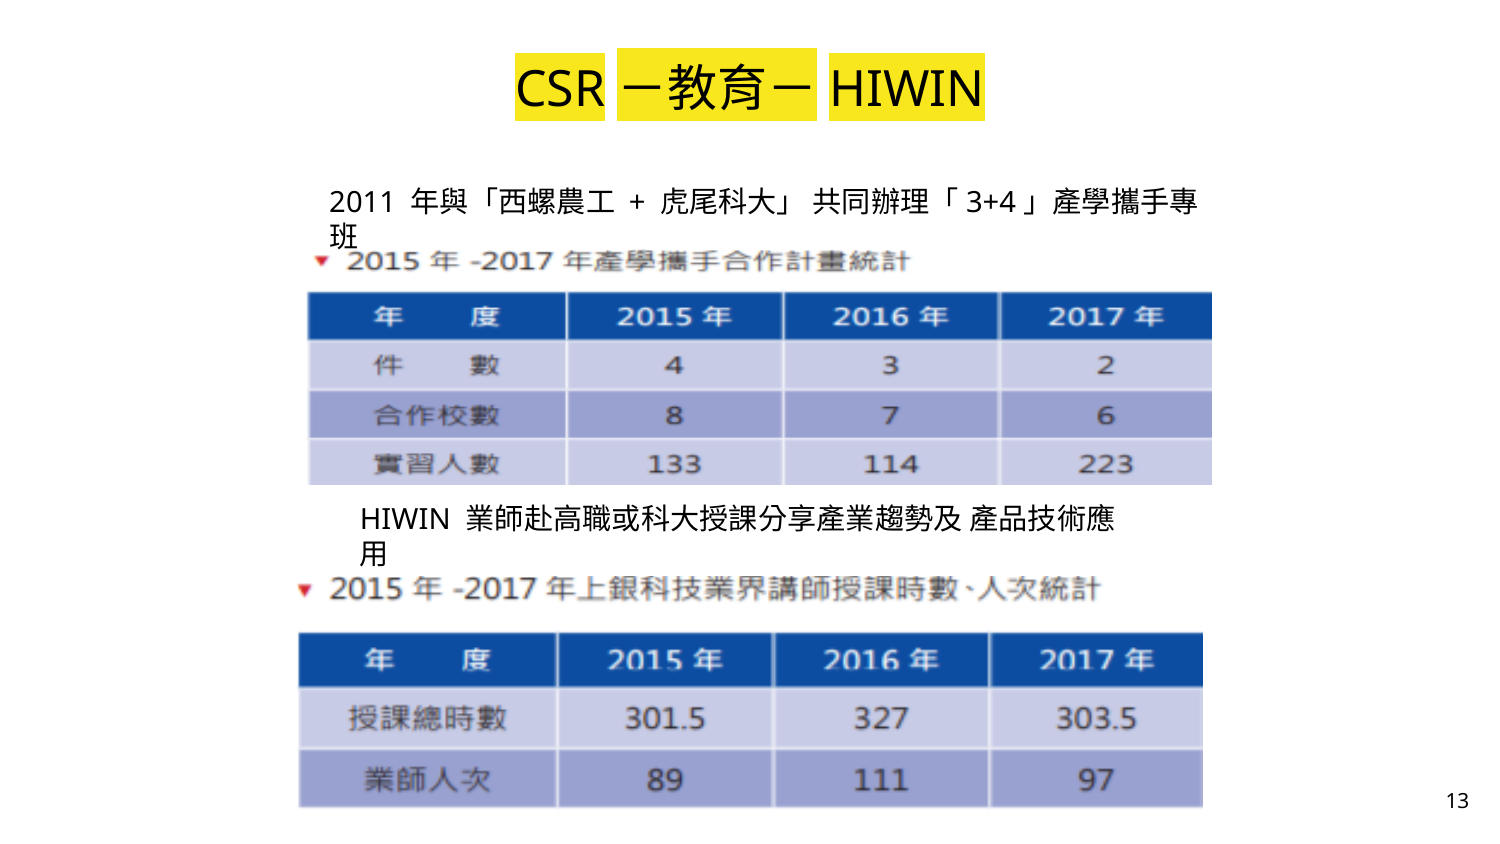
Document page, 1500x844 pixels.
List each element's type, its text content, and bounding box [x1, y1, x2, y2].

text_box HIWIN 業師赴高職或科大授課分享產業趨勢及 產品技術應用 [344, 495, 1156, 554]
picture [296, 576, 1203, 812]
list CSR－教育－HIWIN [257, 36, 1242, 136]
slide_number ‹#› [1394, 769, 1484, 834]
picture [305, 249, 1212, 486]
text_box 2011 年與「西螺農工 + 虎尾科大」 共同辦理「3+4」產學攜手專班 [314, 168, 1231, 231]
